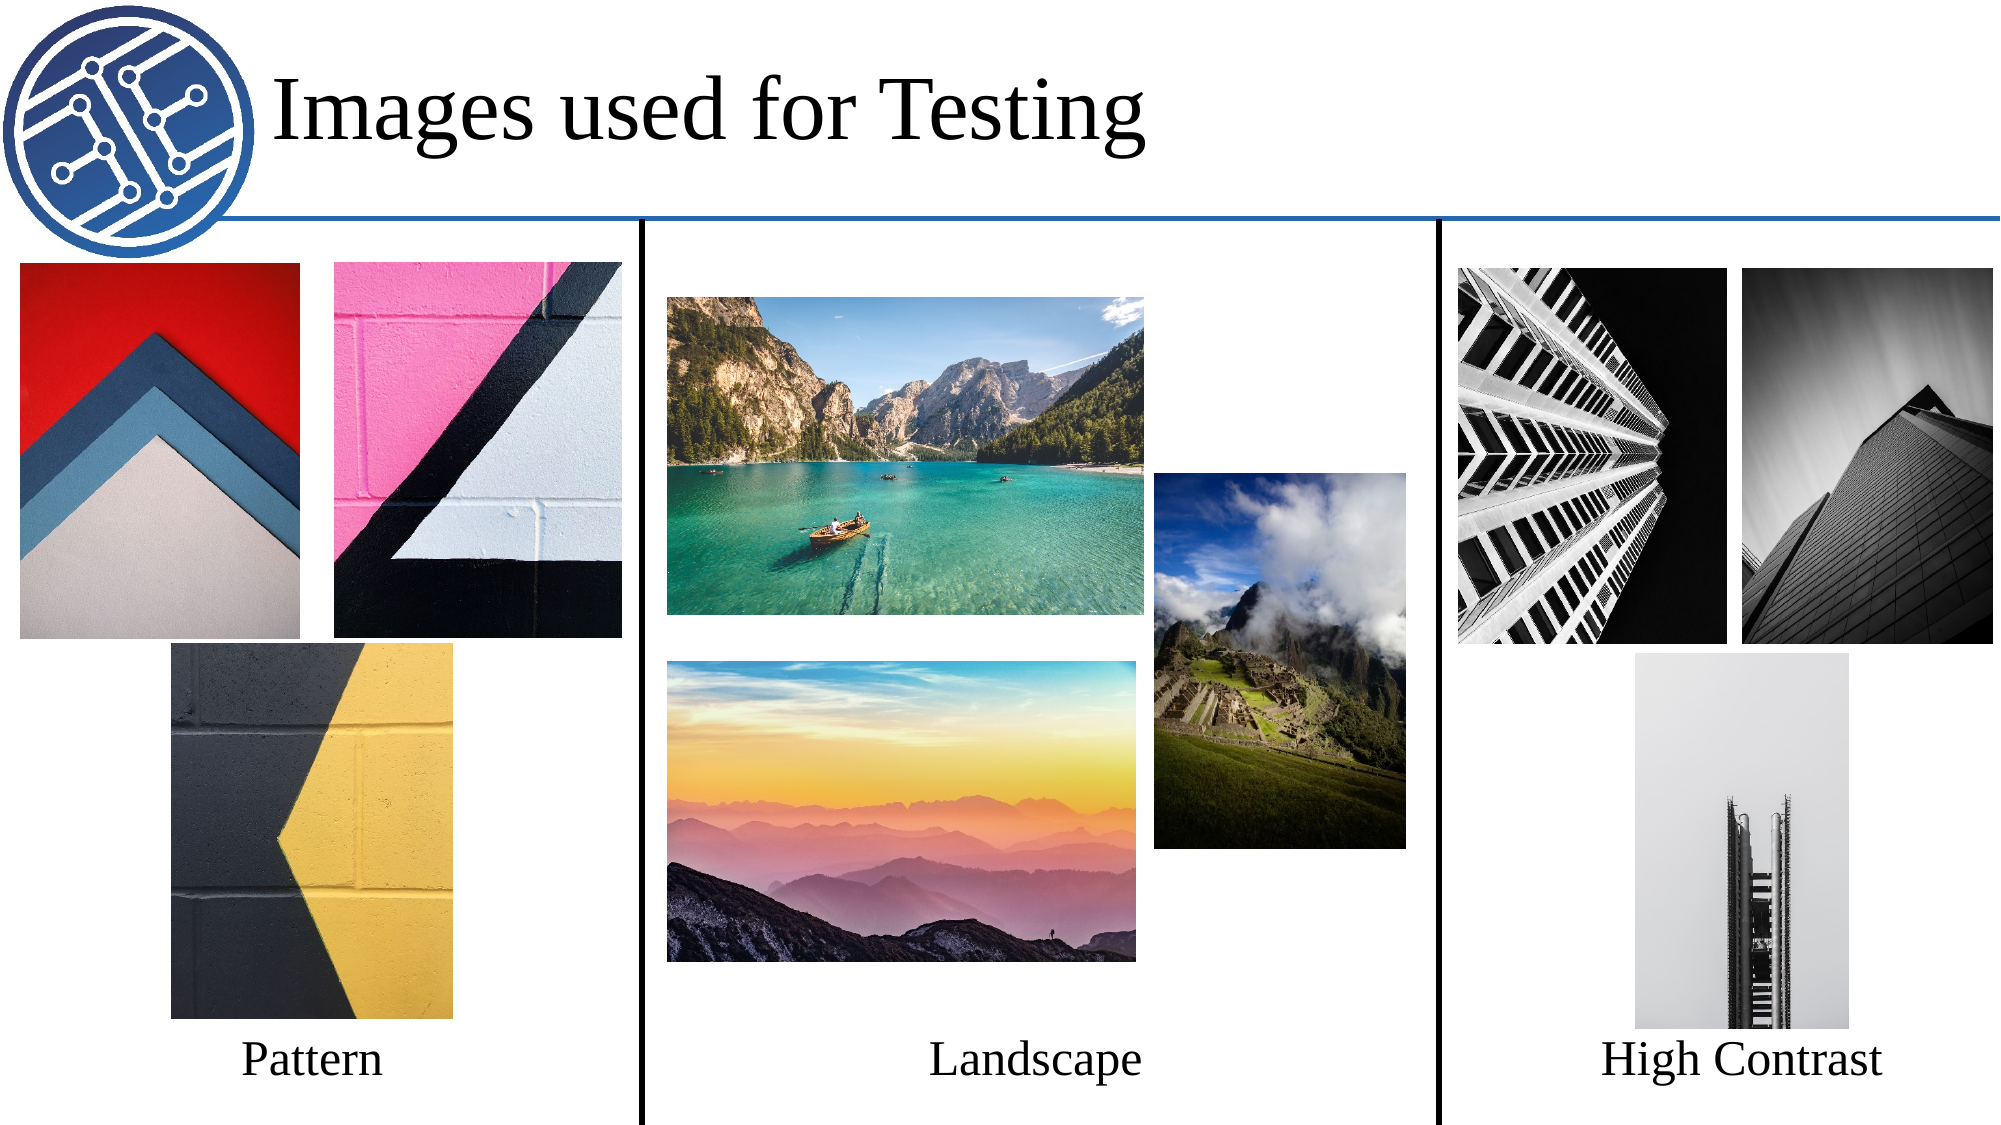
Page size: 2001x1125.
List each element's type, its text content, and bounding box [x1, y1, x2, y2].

text_box Landscape [873, 1017, 1199, 1093]
text_box Pattern [149, 1017, 475, 1093]
picture [171, 643, 453, 1019]
picture [334, 262, 622, 638]
picture [667, 661, 1136, 962]
picture [1458, 268, 1727, 644]
picture [1154, 473, 1406, 849]
title Images used for Testing [257, 1, 2000, 216]
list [20, 263, 300, 639]
picture [1742, 268, 1993, 644]
picture [0, 0, 257, 263]
text_box High Contrast [1579, 1017, 1905, 1093]
picture [667, 297, 1144, 615]
picture [1635, 653, 1849, 1029]
